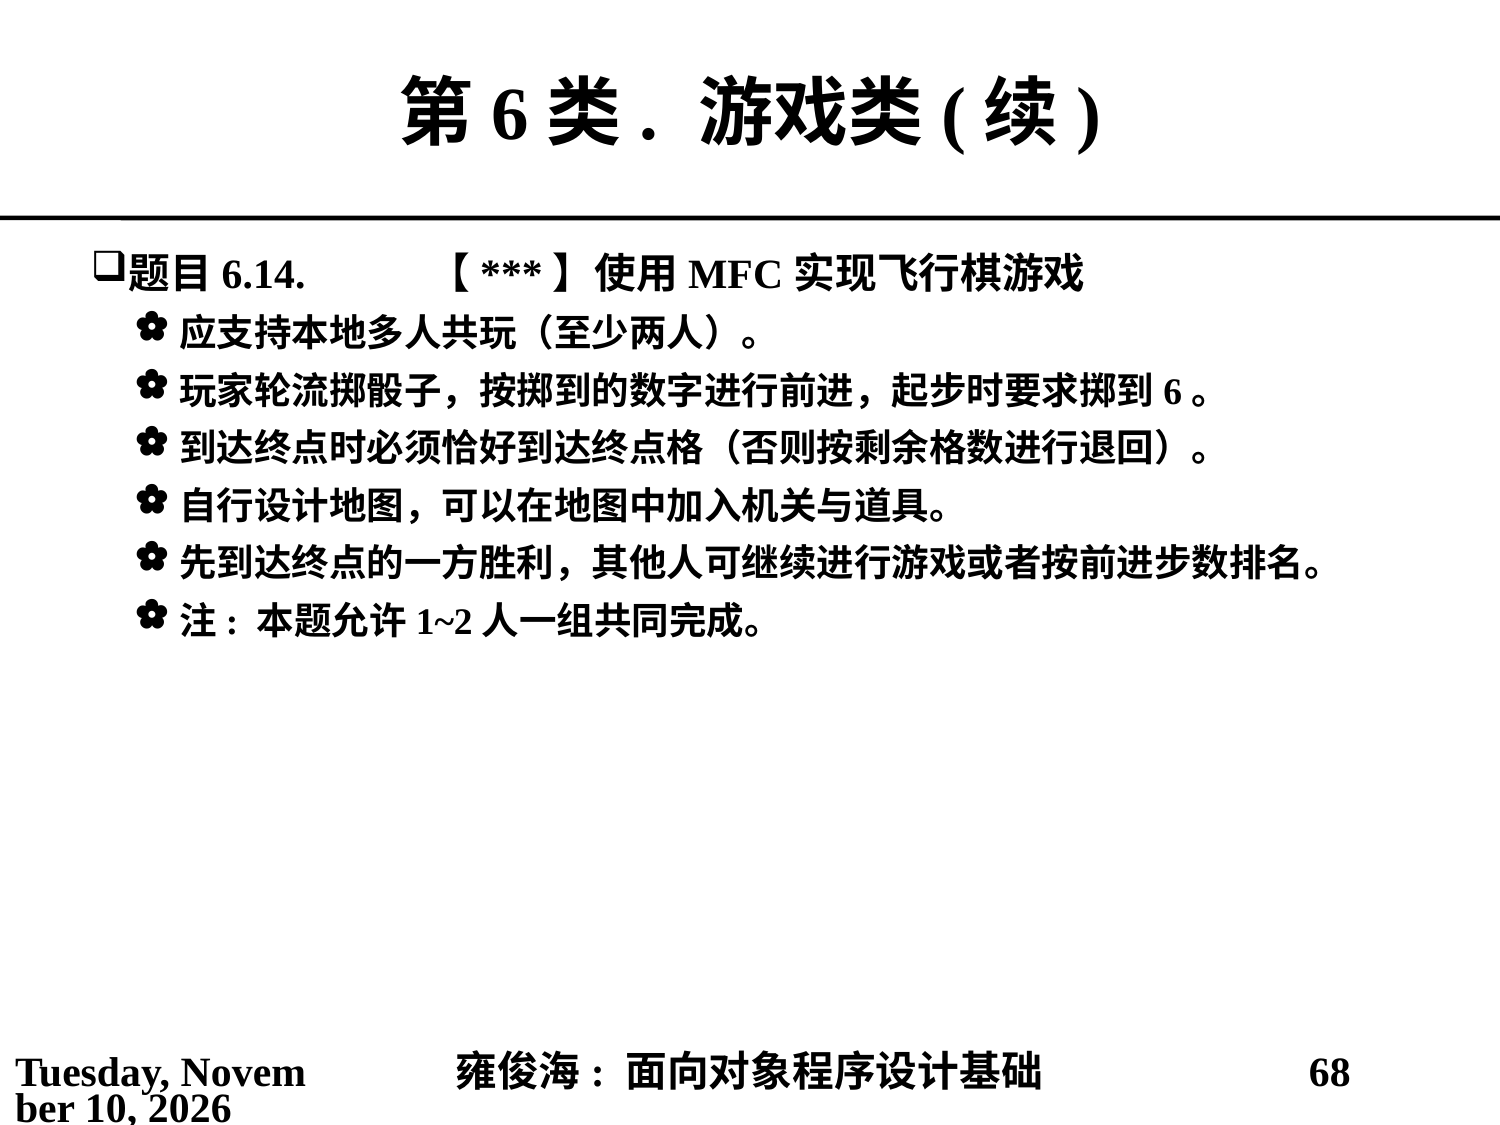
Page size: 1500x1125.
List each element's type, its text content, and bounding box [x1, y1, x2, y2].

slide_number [0, 1042, 337, 1103]
slide_number 68 [1161, 1042, 1499, 1103]
list 题目6.14. 【***】使用MFC实现飞行棋游戏 应支持本地多人共玩（至少两人）。 玩家轮流掷骰子，按掷到的数字进行前进，起步时要求掷到6。 到达终点时必须恰好到达终点格（否则按剩余格数进行退回）。 自行设计地图，可以在地图中加入机关与道具。 先到达终点的一方胜利，其他人可继续进行游戏或者按前进步数排名。 注: 本题允许1~2人一组共同完成。 [75, 239, 1425, 1042]
title 第6类. 游戏类(续) [0, 0, 1500, 217]
footer 雍俊海: 面向对象程序设计基础 [337, 1042, 1161, 1103]
